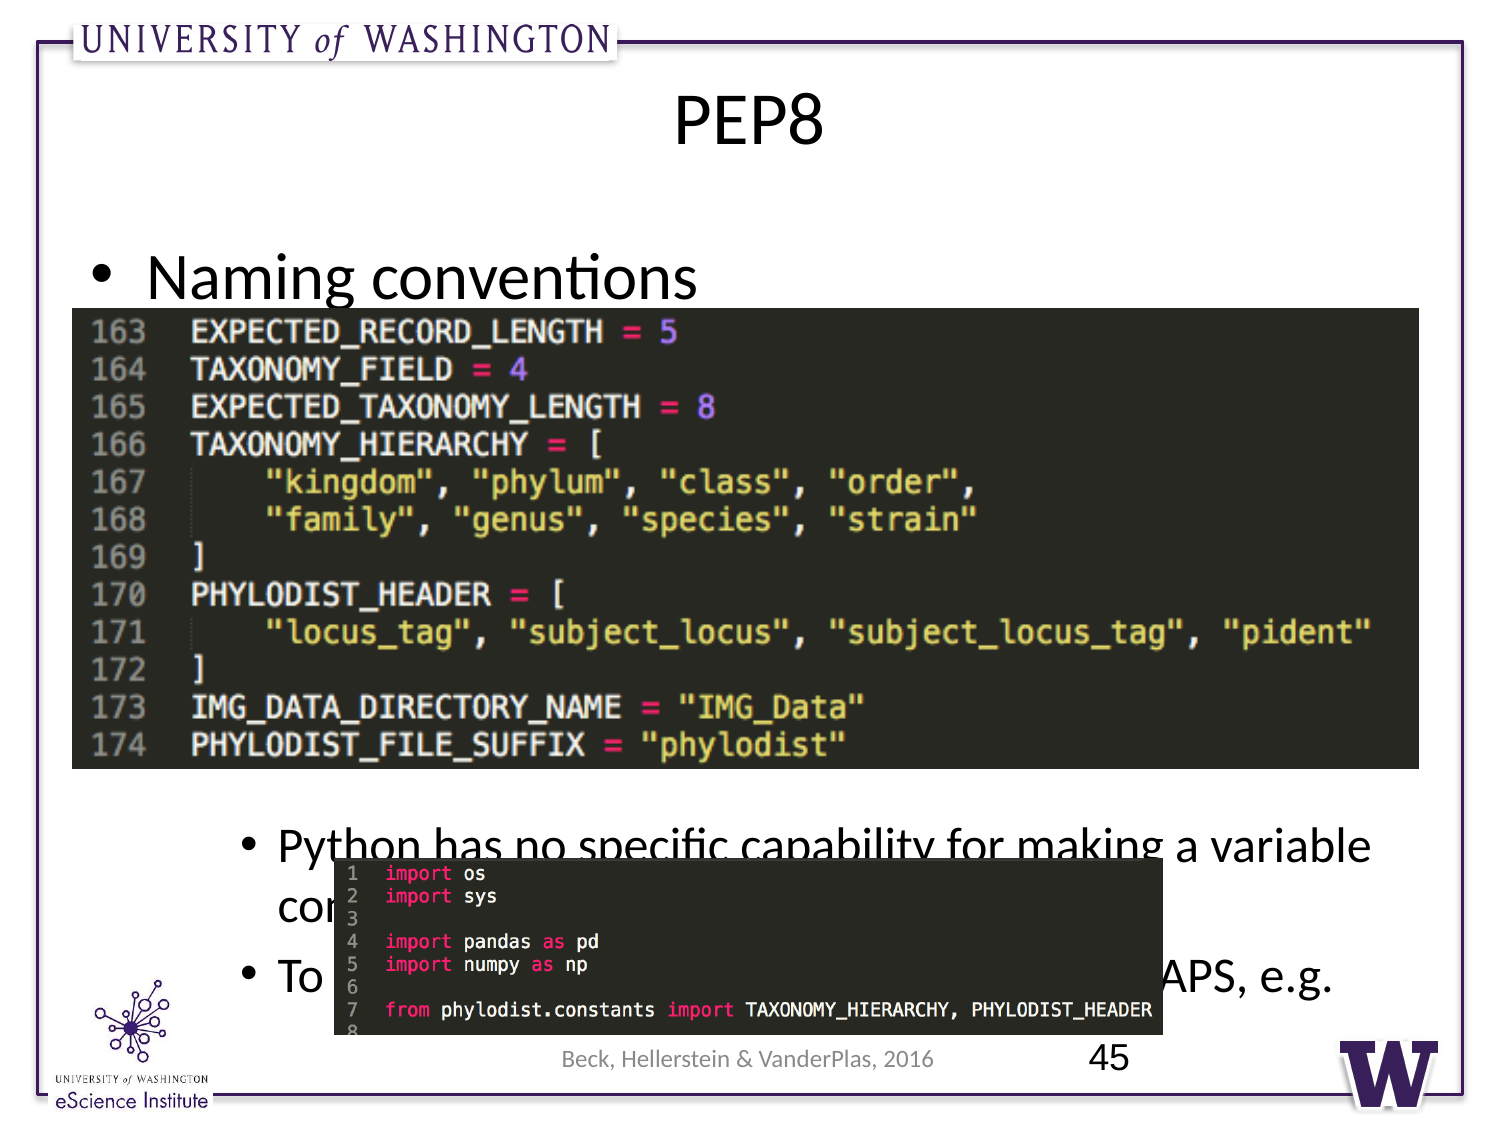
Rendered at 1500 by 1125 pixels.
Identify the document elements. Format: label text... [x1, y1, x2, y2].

title PEP8 [75, 62, 1425, 200]
picture [334, 858, 1163, 1035]
picture [81, 24, 609, 61]
list Naming conventions Constants What is a constant? Some examples of where you might use constants? Python has no specific capability for making a variable constant; all variables are reassignable To indicate a variable is a constant, use all CAPS, e.g. [75, 224, 1425, 975]
picture [48, 978, 213, 1113]
footer Beck, Hellerstein & VanderPlas, 2016 [510, 1043, 986, 1088]
slide_number 45 [1073, 1025, 1300, 1085]
picture [1340, 1041, 1438, 1107]
picture [72, 307, 1419, 769]
